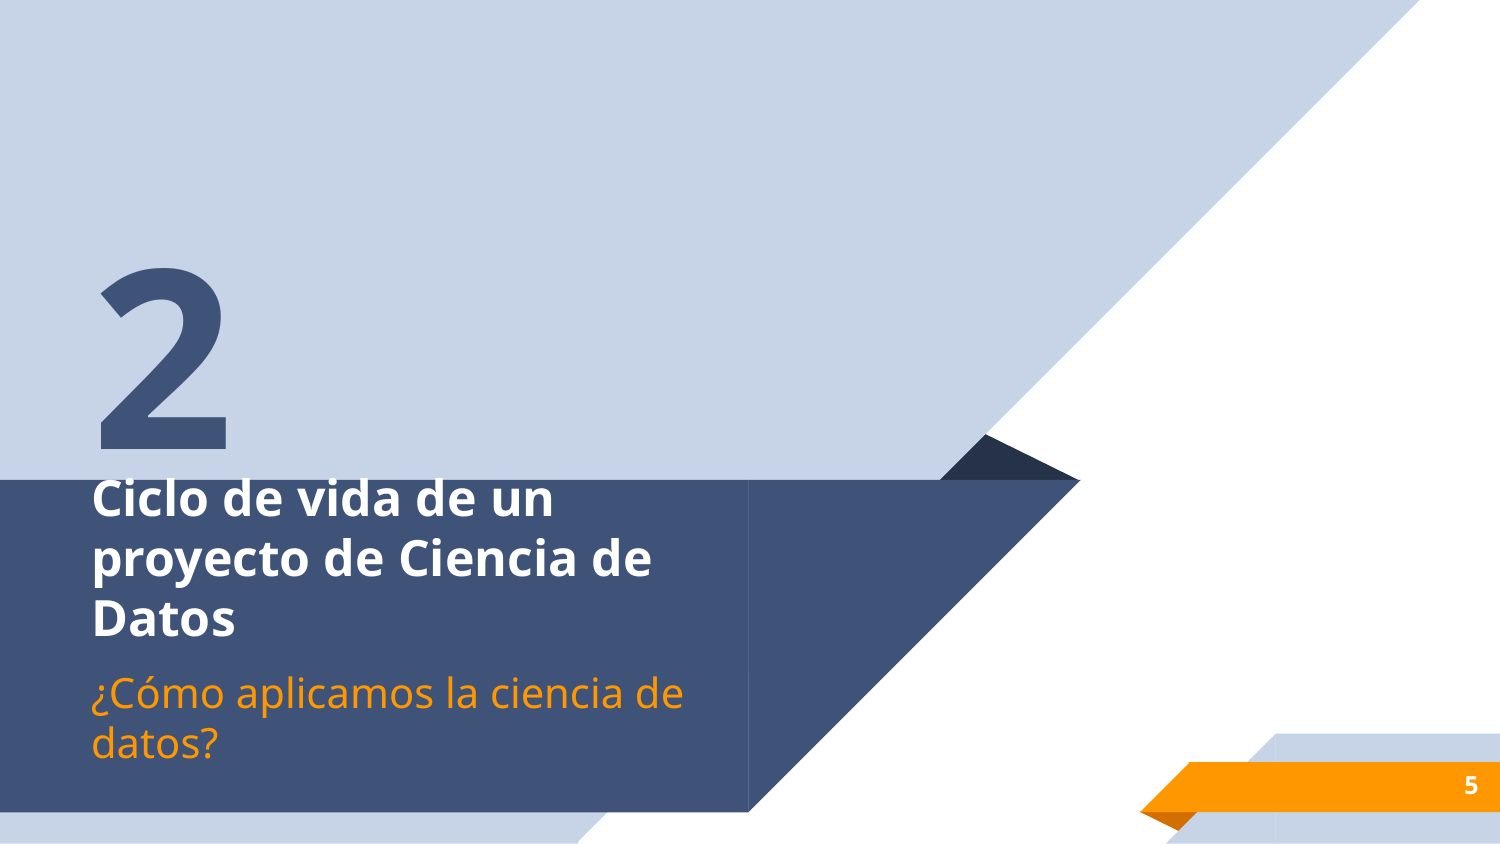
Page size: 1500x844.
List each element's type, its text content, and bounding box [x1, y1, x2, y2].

text_box 2 [76, 0, 434, 515]
slide_number 5 [1249, 760, 1494, 813]
title Ciclo de vida de un proyecto de Ciencia de Datos [76, 470, 748, 652]
subtitle ¿Cómo aplicamos la ciencia de datos? [76, 652, 748, 781]
